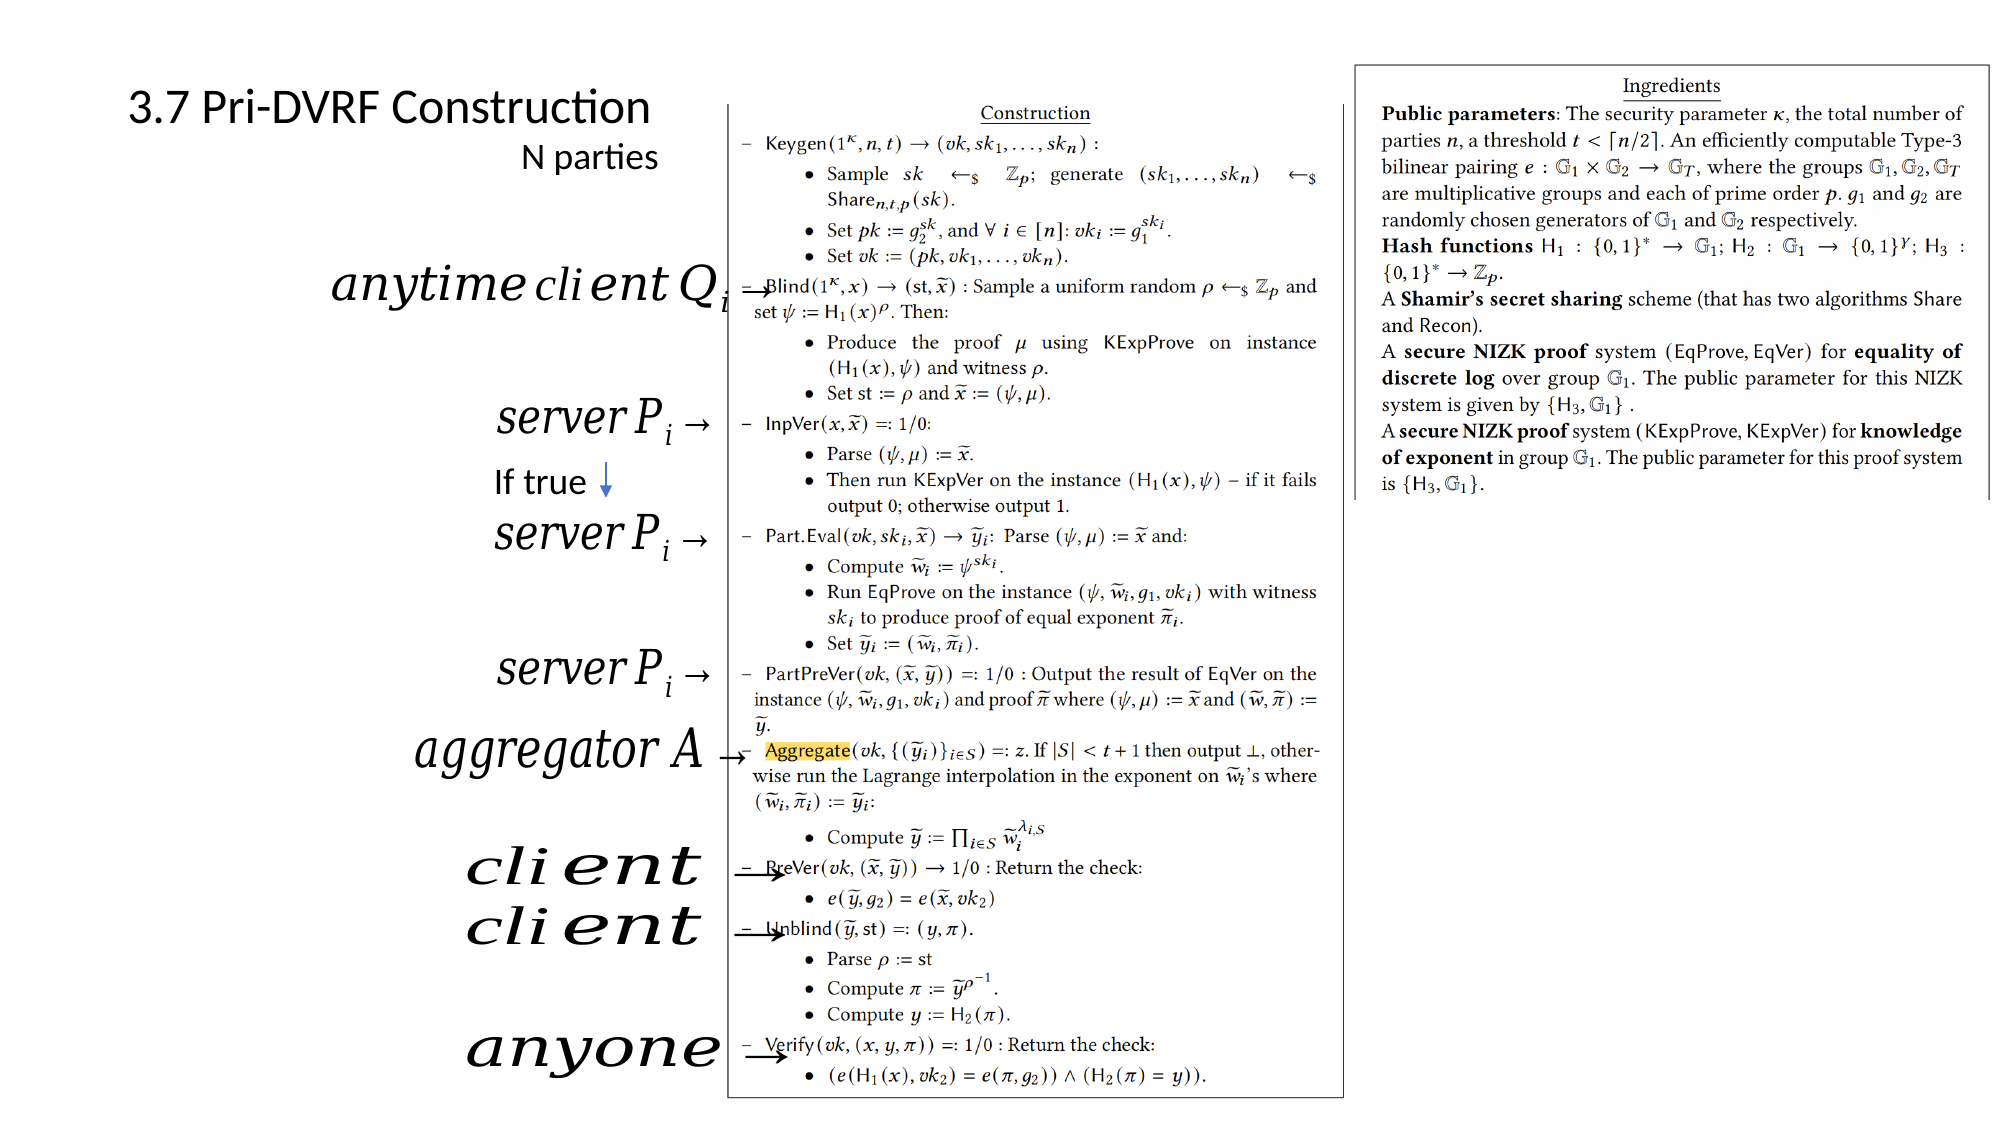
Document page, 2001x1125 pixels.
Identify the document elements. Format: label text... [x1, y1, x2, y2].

picture [714, 59, 2000, 1110]
text_box 3.7 Pri-DVRF Construction [112, 66, 718, 142]
text_box If true [478, 449, 635, 510]
